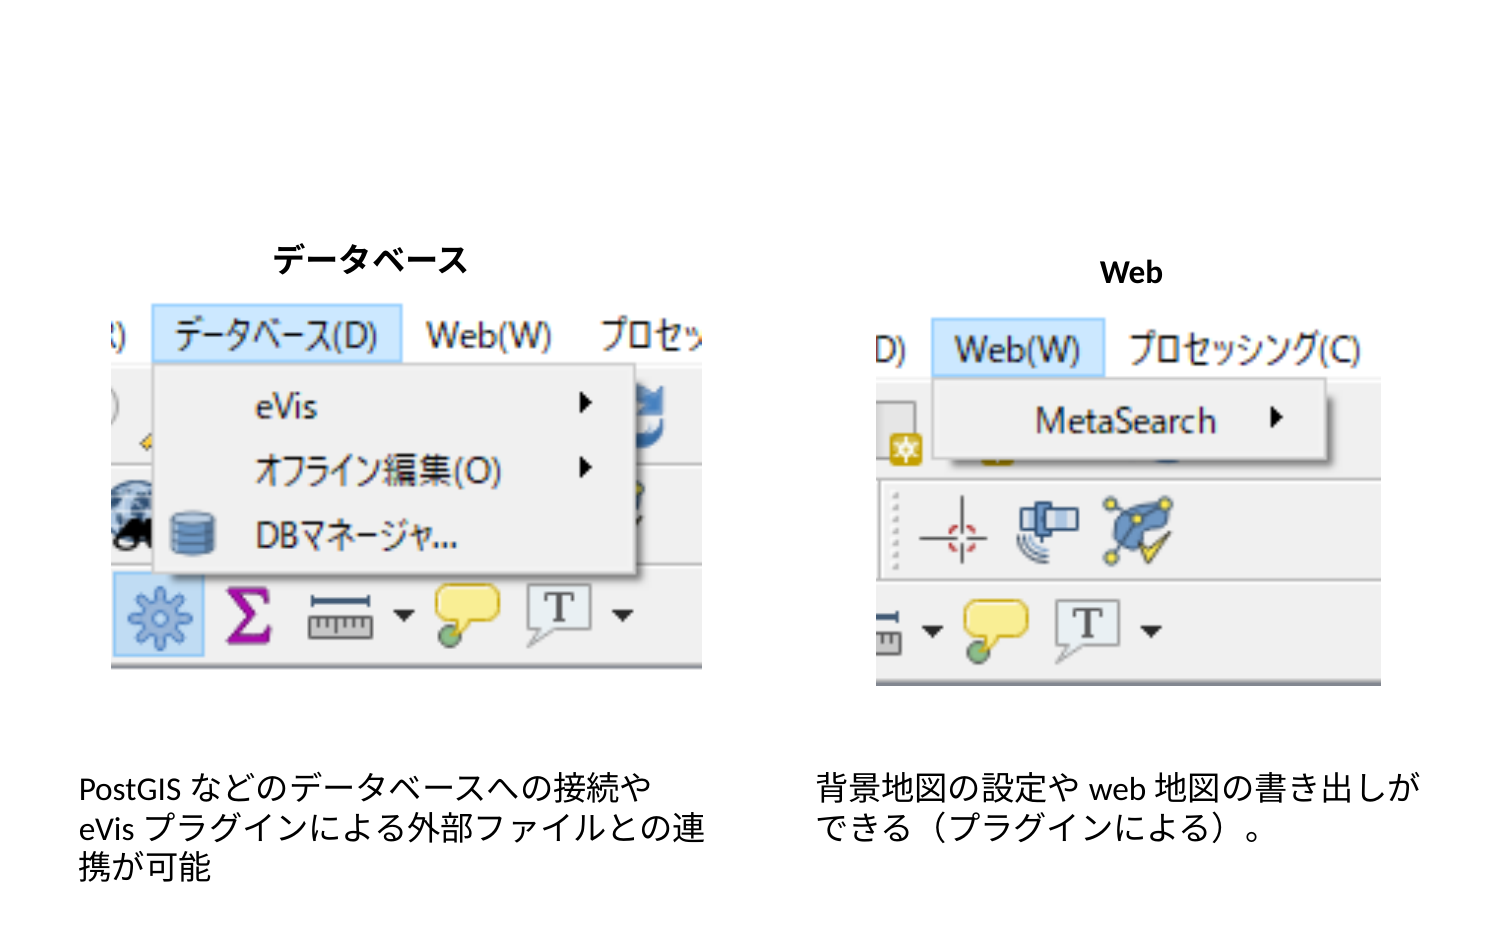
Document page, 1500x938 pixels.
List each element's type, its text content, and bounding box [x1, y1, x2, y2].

text_box PostGISなどのデータベースへの接続やeVisプラグインによる外部ファイルとの連携が可能 [64, 759, 727, 894]
text_box 背景地図の設定やweb地図の書き出しができる（プラグインによる）。 [800, 759, 1463, 854]
text_box Web [1085, 242, 1179, 298]
picture [111, 287, 702, 702]
picture [876, 298, 1381, 686]
text_box データベース [257, 231, 485, 287]
